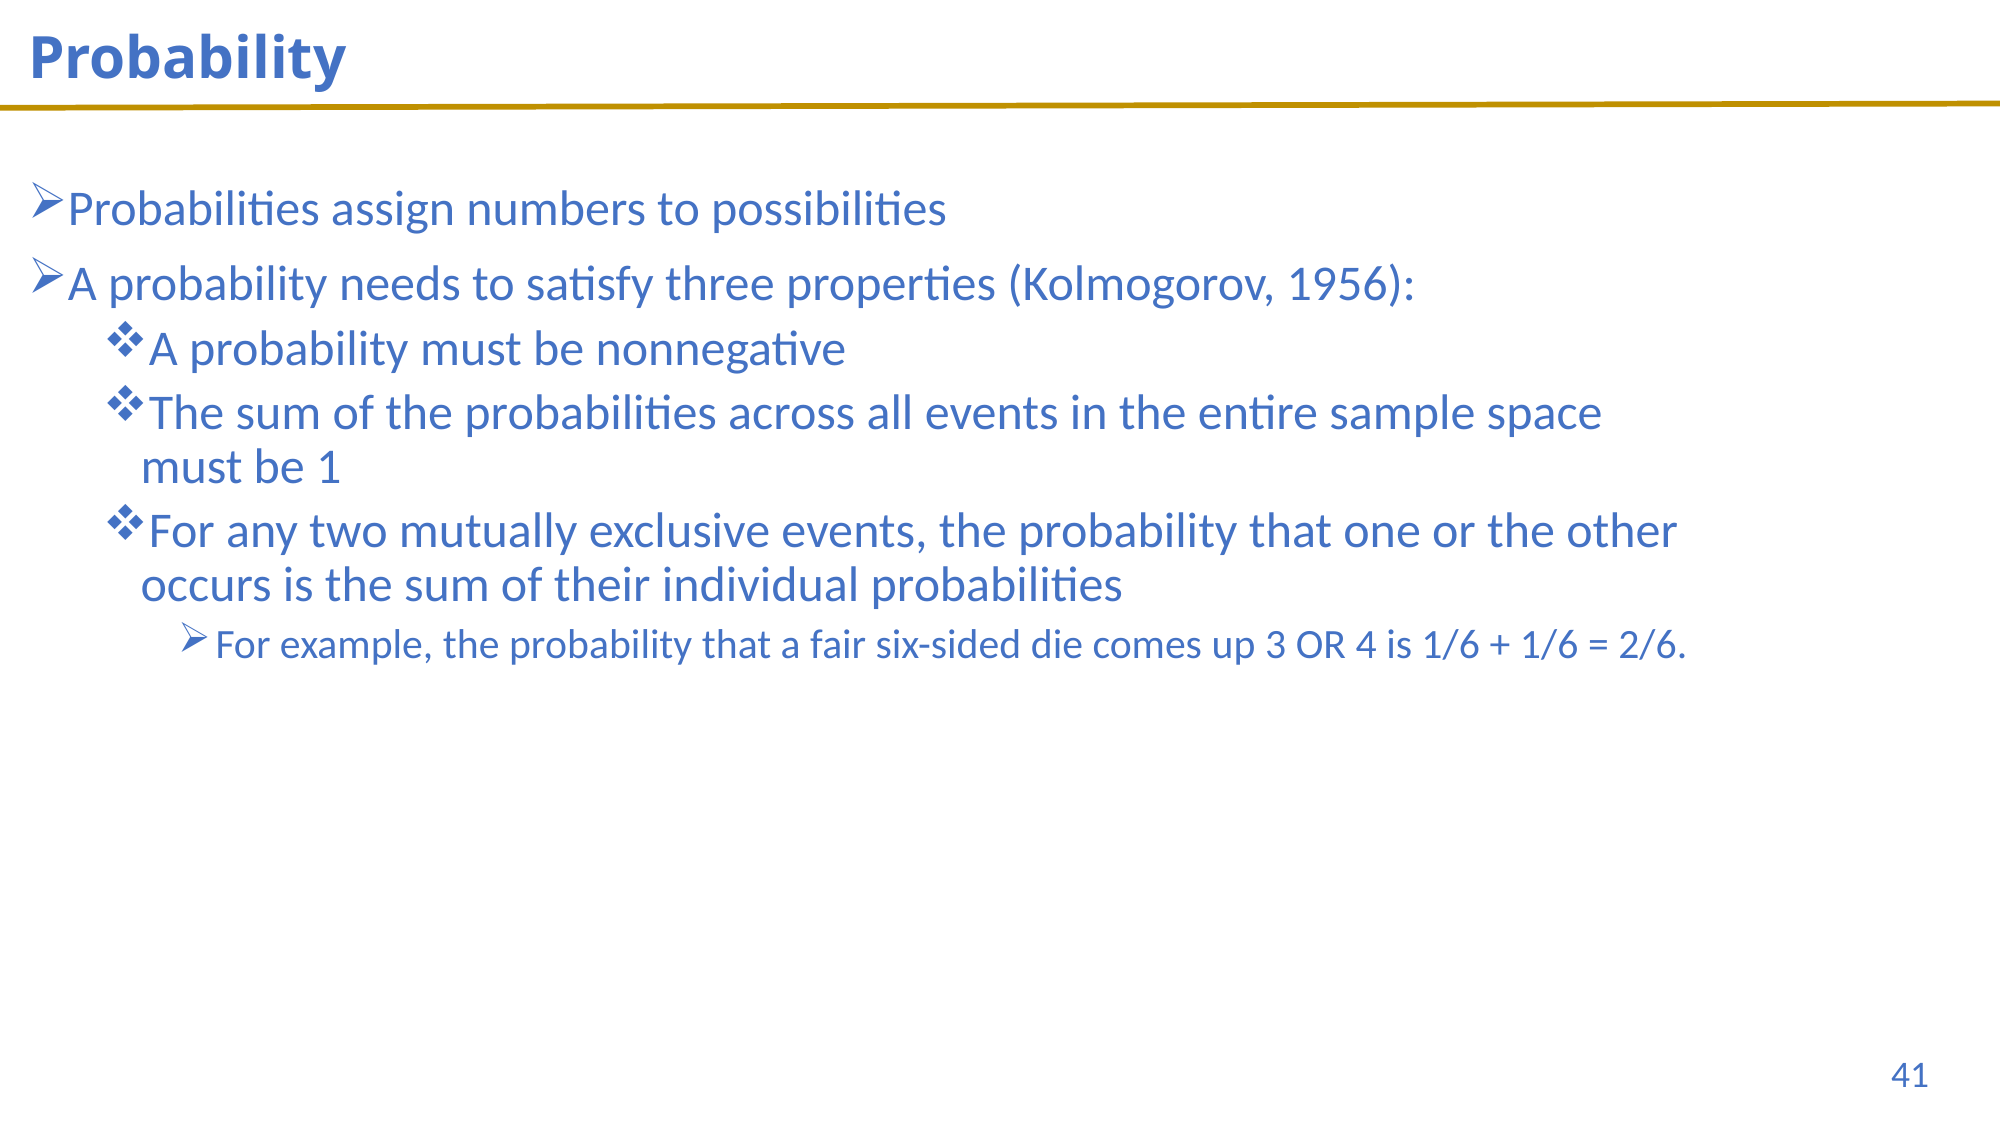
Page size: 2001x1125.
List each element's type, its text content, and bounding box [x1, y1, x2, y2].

title Probability [13, 0, 1739, 120]
slide_number 41 [1493, 1042, 1944, 1103]
list Probabilities assign numbers to possibilities A probability needs to satisfy three properties (Kolmogorov, 1956): A probability must be nonnegative The sum of the probabilities across all events in the entire sample space must be 1 For any two mutually exclusive events, the probability that one or the other occurs is the sum of their individual probabilities For example, the probability that a fair six-sided die comes up 3 OR 4 is 1/6 + 1/6 = 2/6. [13, 175, 1715, 889]
